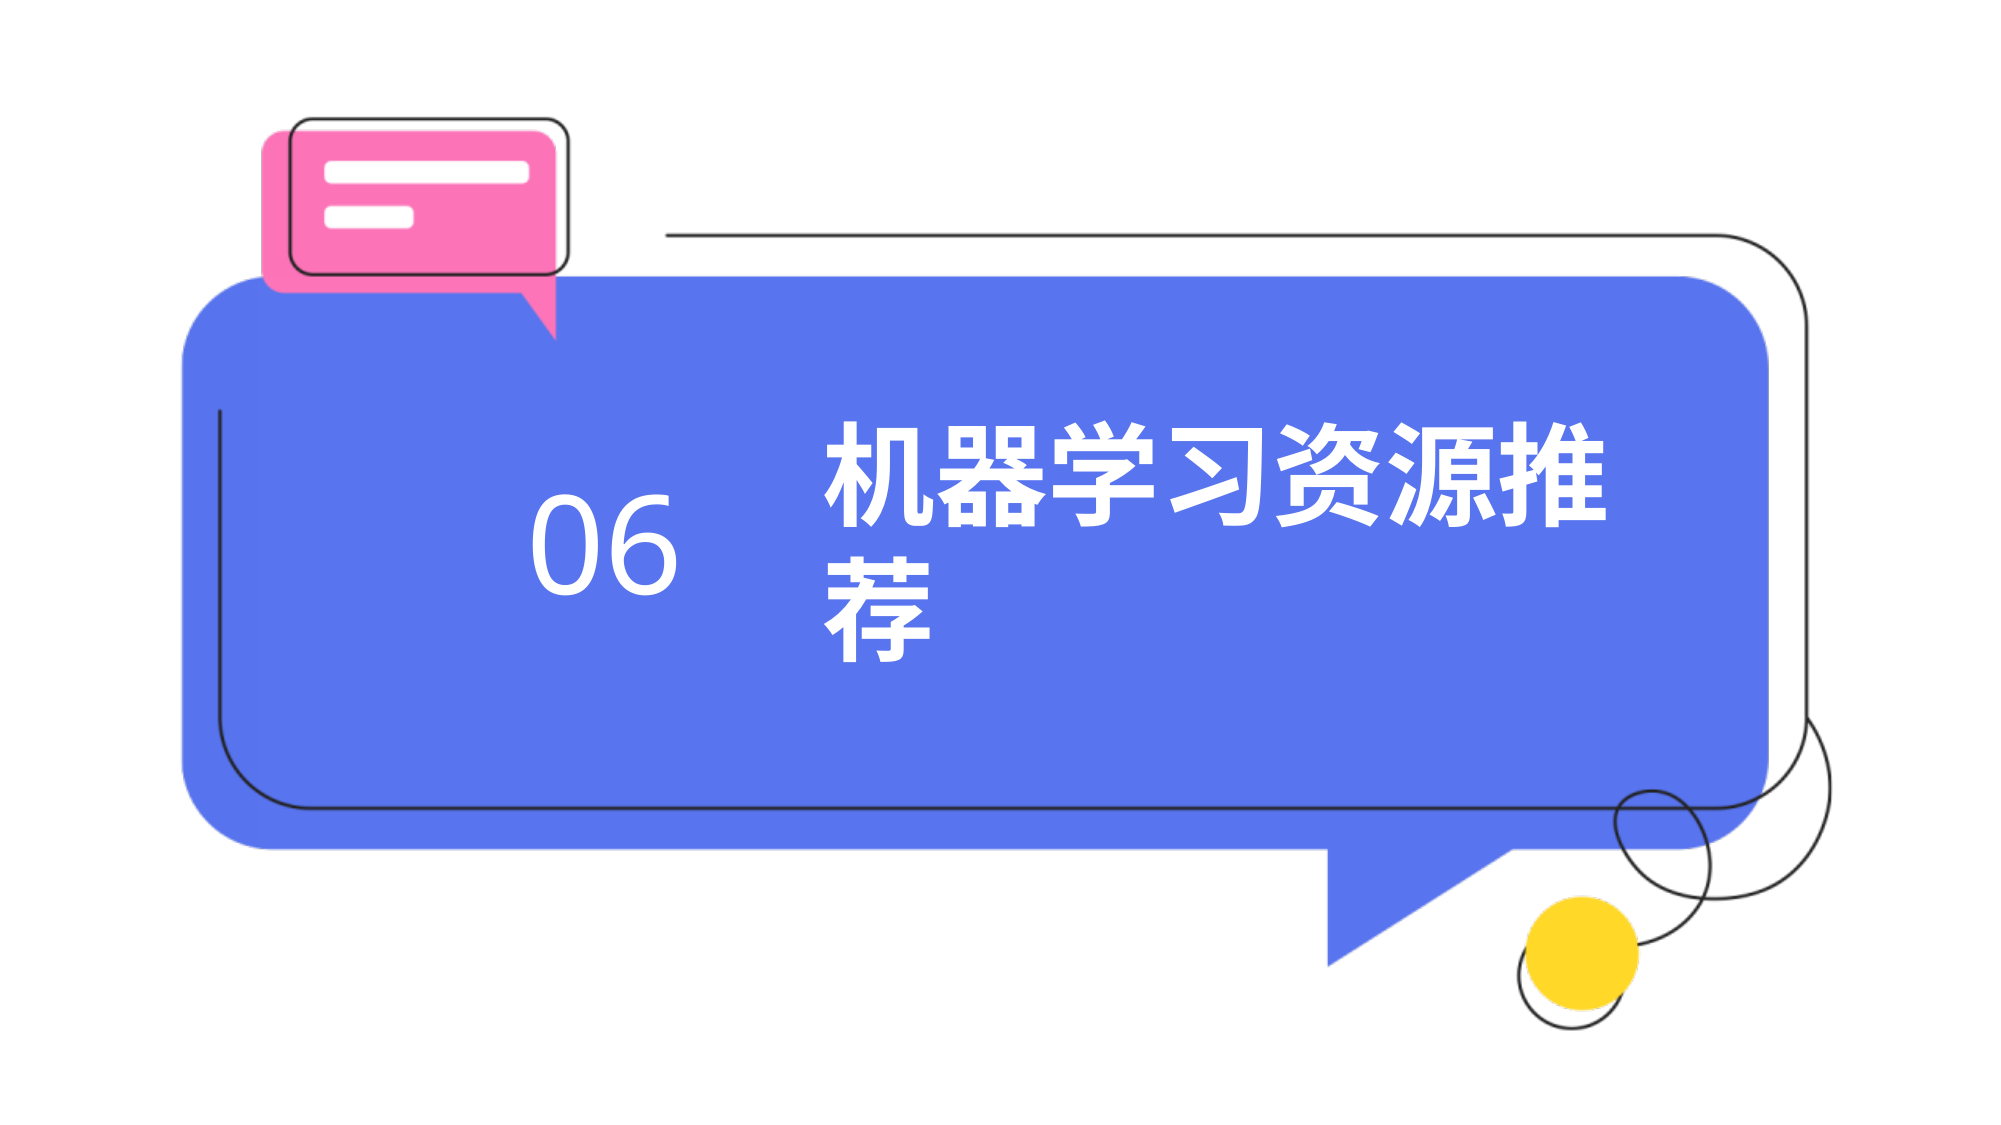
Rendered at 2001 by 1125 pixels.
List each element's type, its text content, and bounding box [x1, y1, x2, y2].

picture [150, 84, 1850, 1041]
list 06 [219, 306, 684, 773]
title 机器学习资源推荐 [806, 306, 1647, 773]
